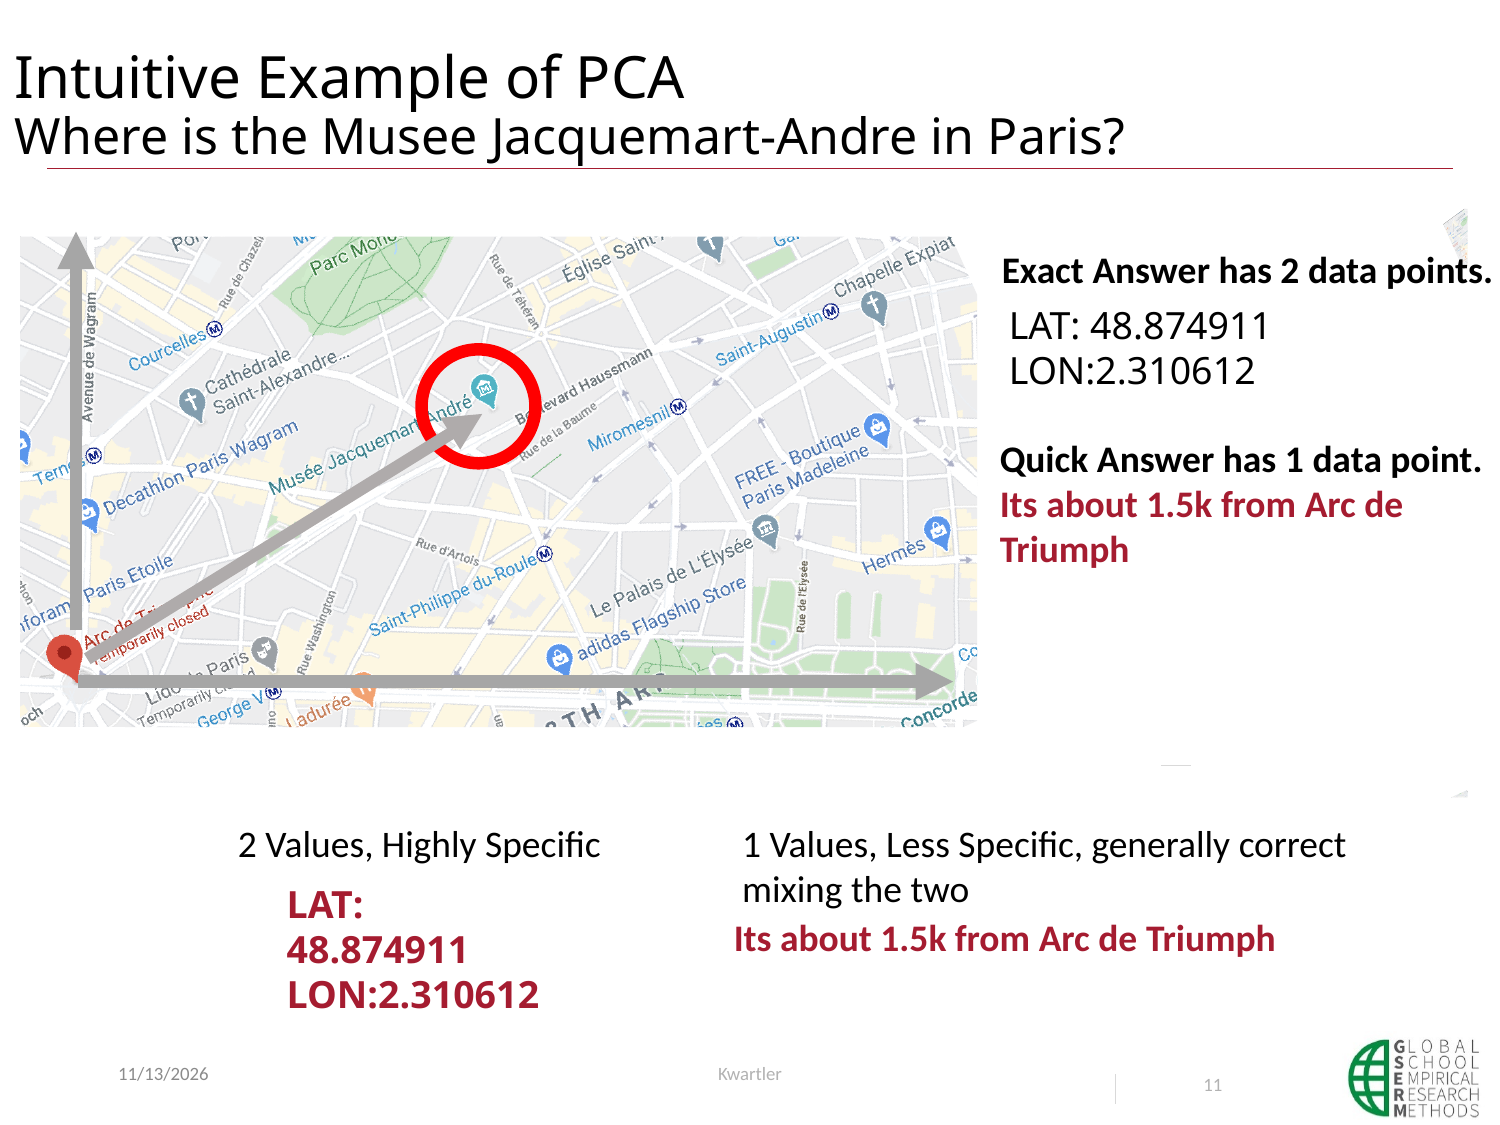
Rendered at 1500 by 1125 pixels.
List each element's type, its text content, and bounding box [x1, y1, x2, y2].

picture [1342, 1031, 1500, 1120]
text_box Exact Answer has 2 data points. [1012, 239, 1500, 299]
footer Kwartler [496, 1042, 1004, 1103]
text_box Quick Answer has 1 data point. Its about 1.5k from Arc de Triumph [1012, 427, 1500, 578]
text_box 1 Values, Less Specific, generally correct mixing the two [727, 813, 1417, 918]
text_box LAT: 48.874911 LON:2.310612 [1012, 299, 1290, 400]
picture [1451, 790, 1470, 801]
picture [0, 67, 1012, 901]
text_box Its about 1.5k from Arc de Triumph [718, 906, 1291, 967]
title Intuitive Example of PCA Where is the Musee Jacquemart-Andre in Paris? [0, 40, 1500, 130]
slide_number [103, 1042, 441, 1103]
text_box LAT: 48.874911 LON:2.310612 [271, 901, 568, 1024]
picture [1440, 199, 1480, 277]
slide_number 11 [1188, 1042, 1330, 1103]
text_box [87, 413, 483, 659]
